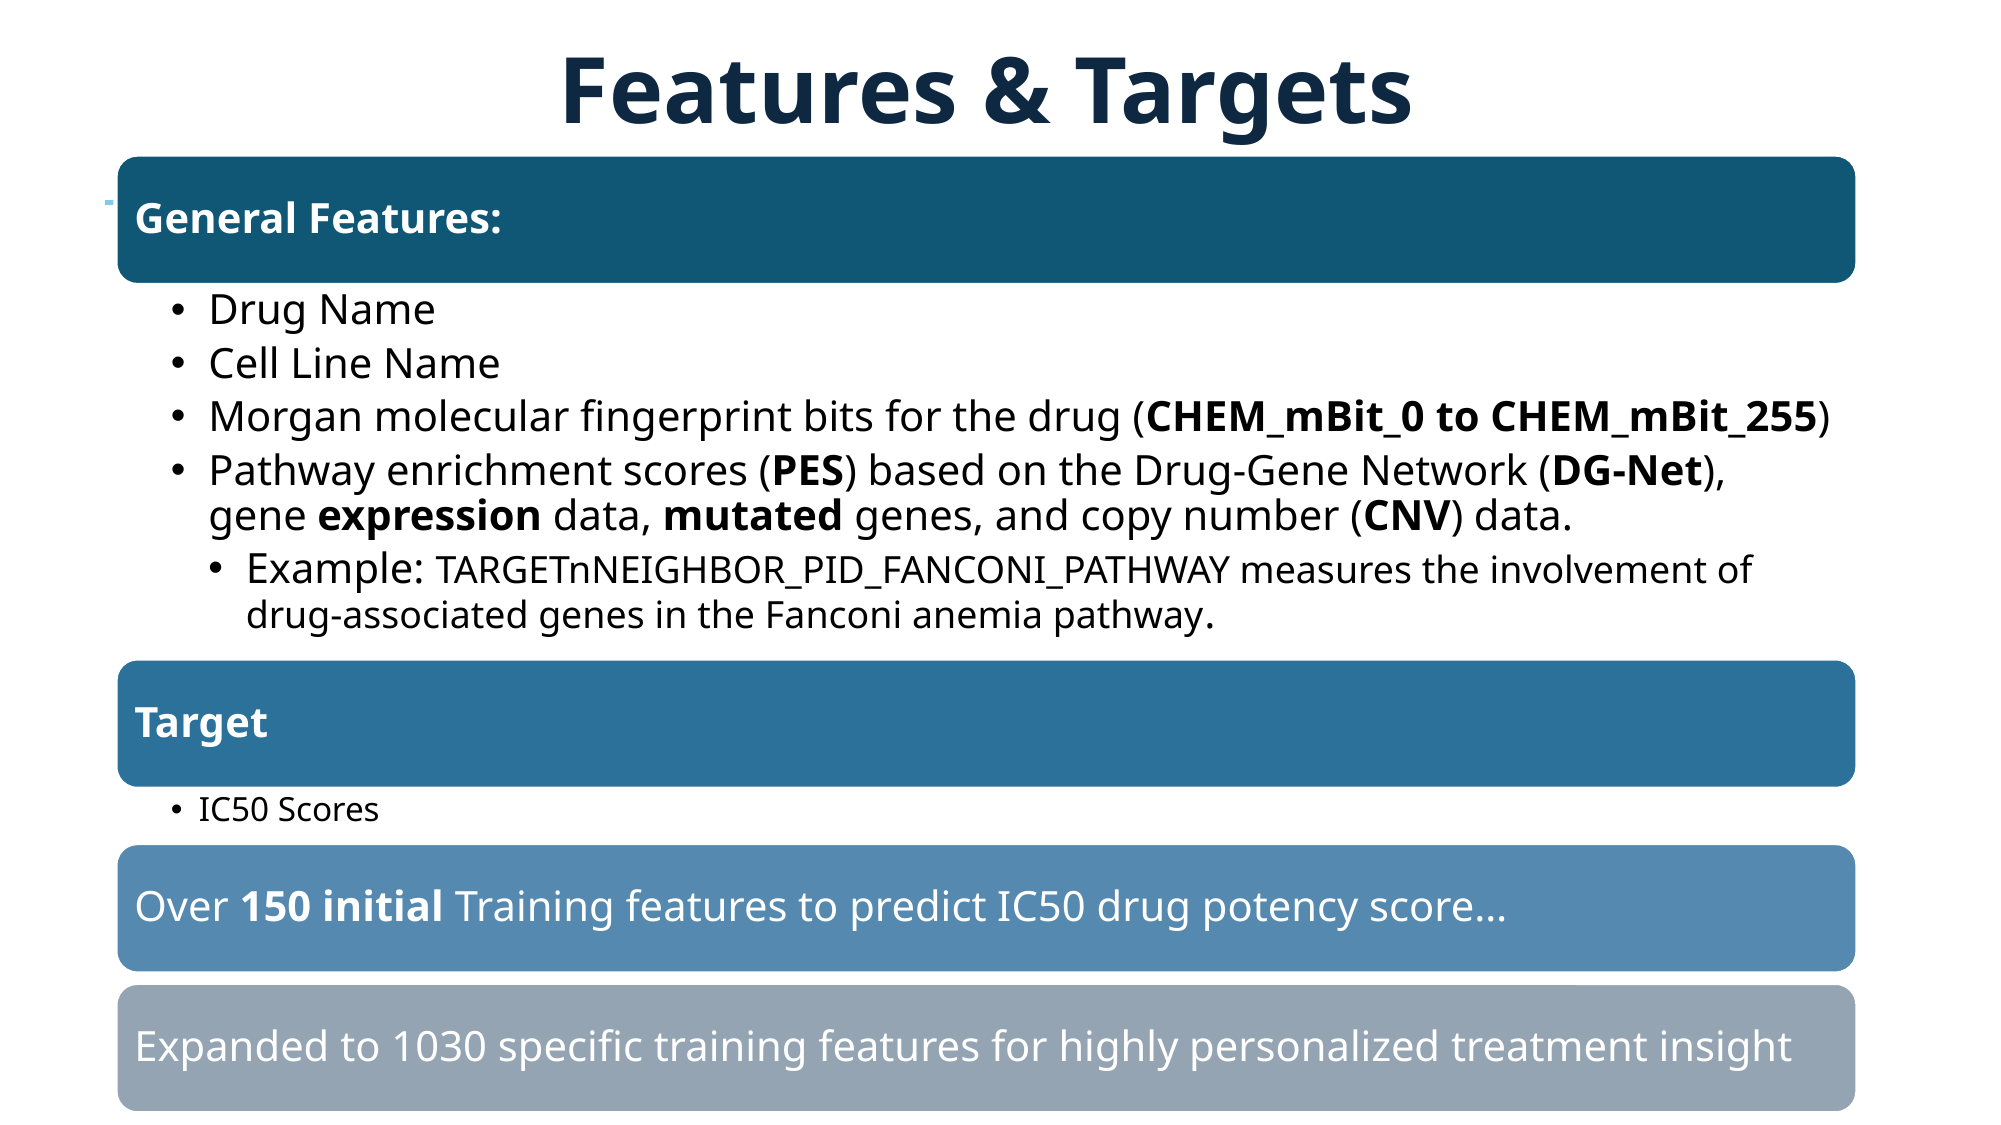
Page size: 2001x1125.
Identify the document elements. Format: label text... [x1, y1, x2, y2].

title Features & Targets [124, 0, 1849, 153]
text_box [115, 154, 1858, 1125]
